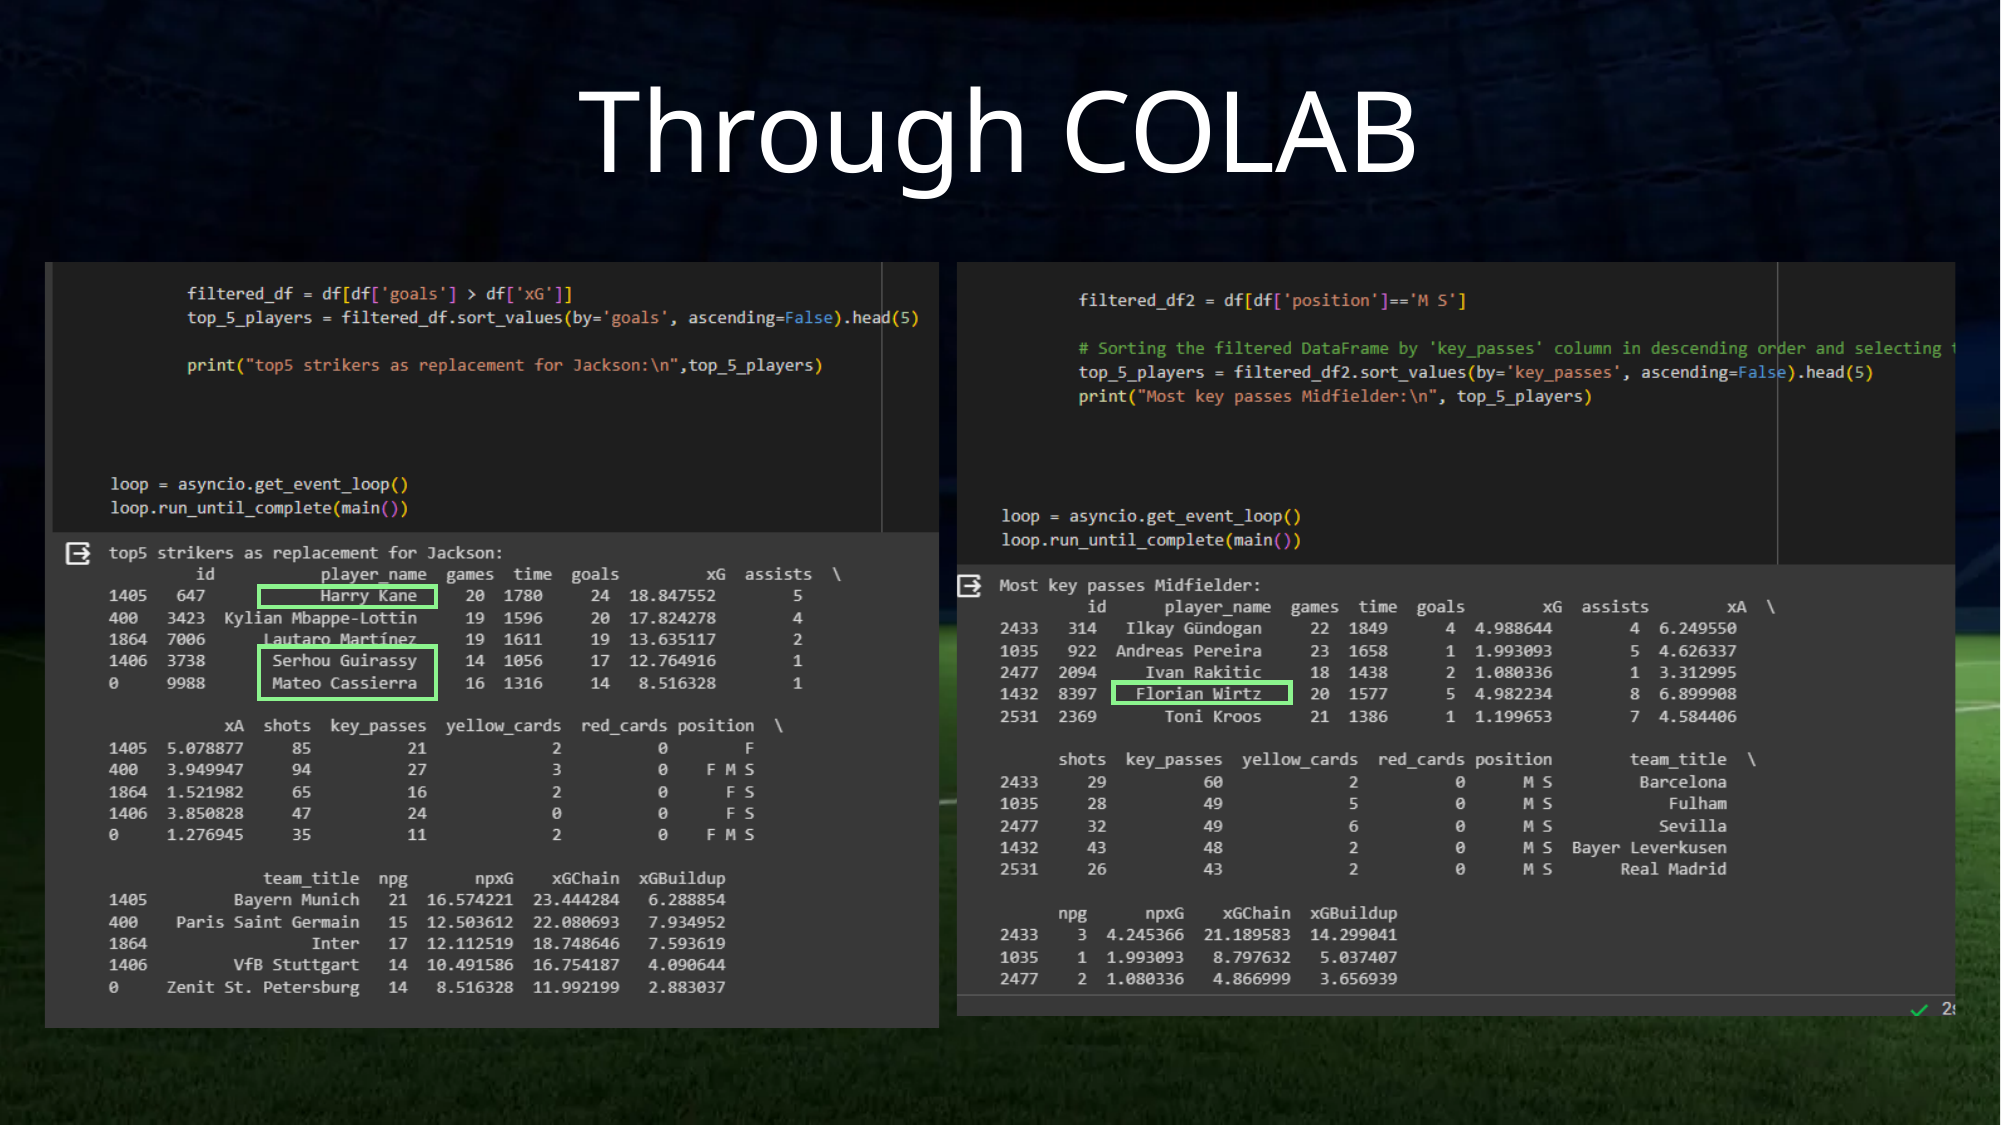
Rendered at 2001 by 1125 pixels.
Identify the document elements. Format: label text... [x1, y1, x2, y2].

picture [0, 0, 2001, 1125]
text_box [44, 262, 940, 1028]
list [956, 262, 1956, 1016]
text_box Through COLAB [562, 52, 1438, 203]
